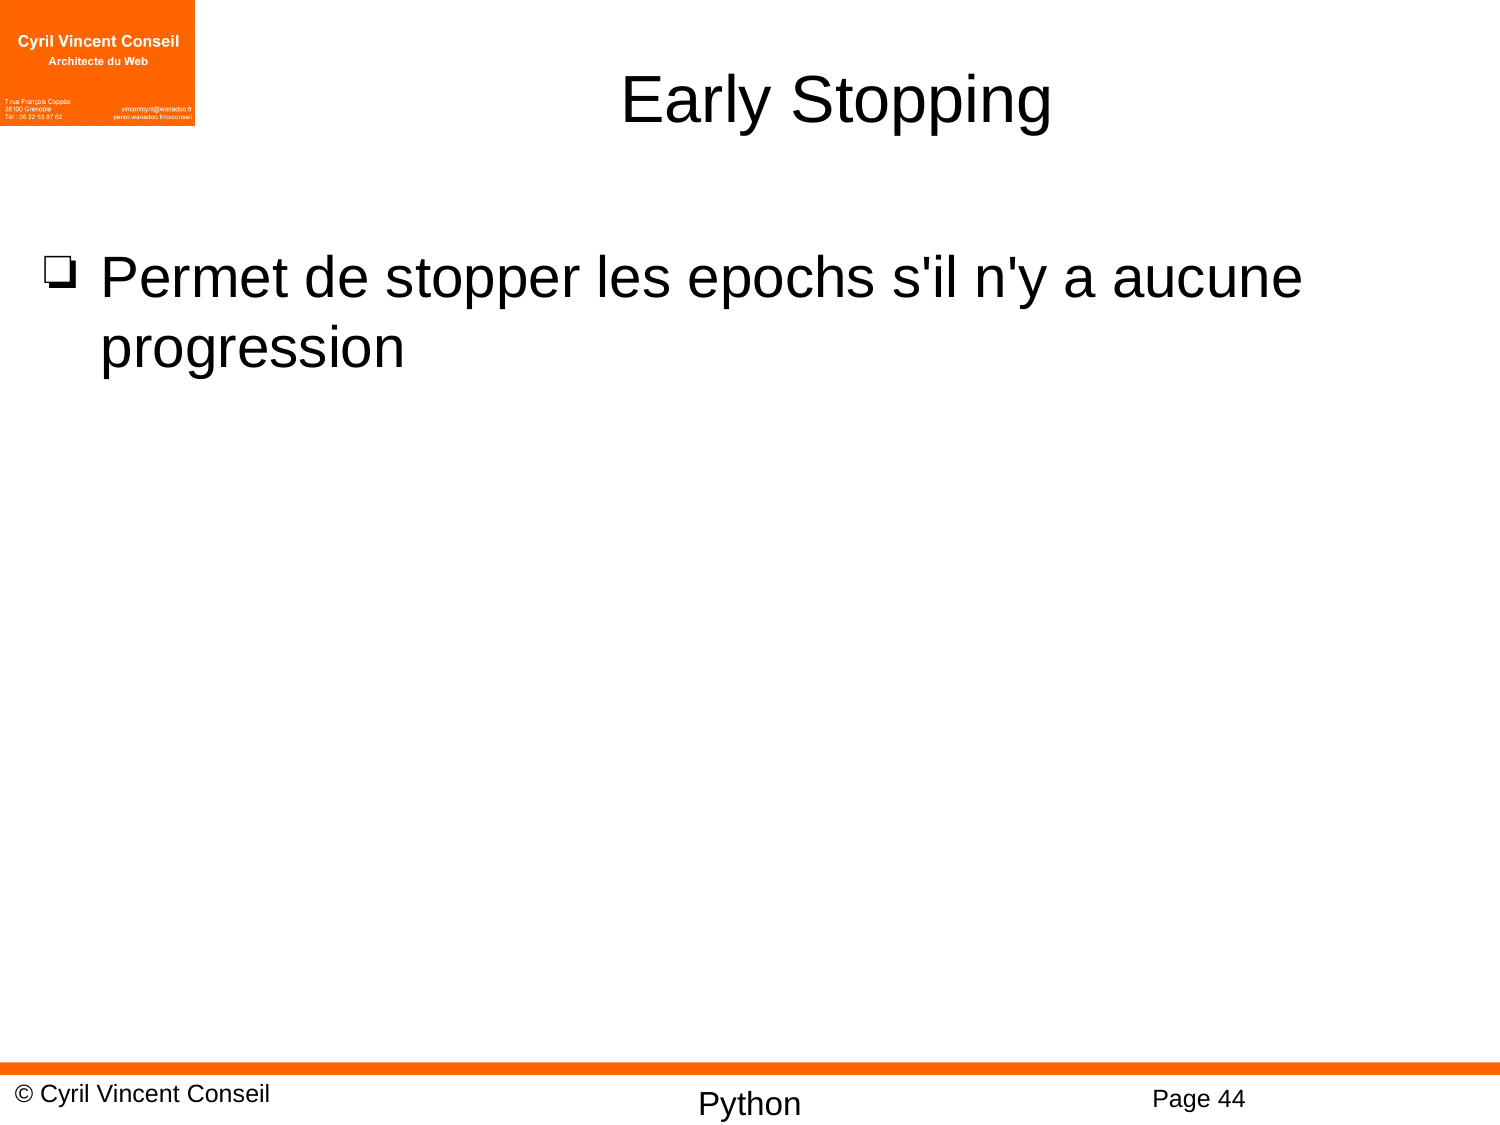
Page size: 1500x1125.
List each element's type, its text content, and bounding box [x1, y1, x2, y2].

list Permet de stopper les epochs s'il n'y a aucune progression [29, 231, 1468, 1059]
picture [0, 0, 195, 126]
title Early Stopping [194, 2, 1480, 190]
